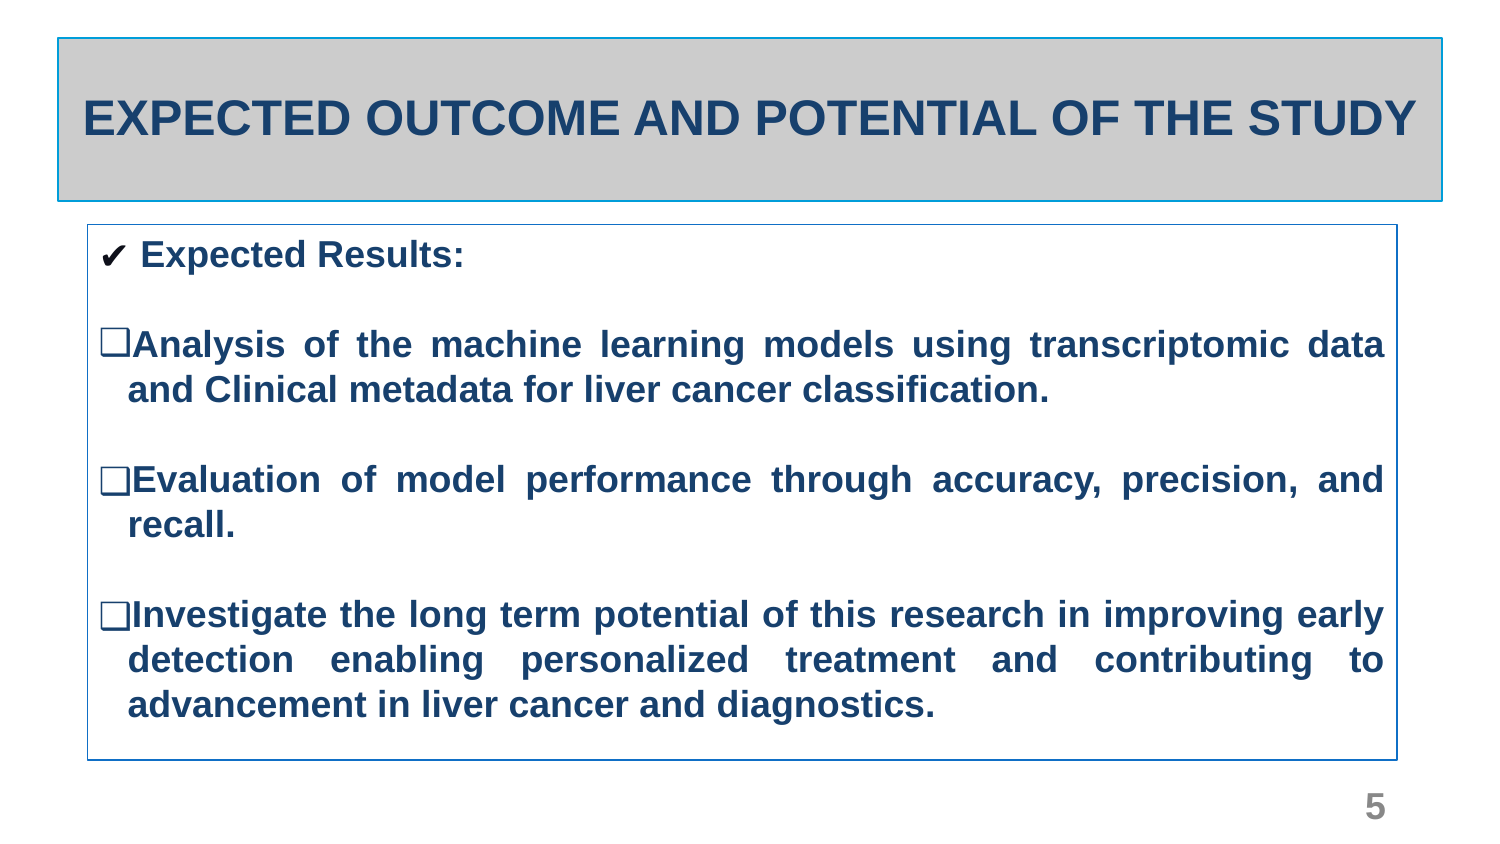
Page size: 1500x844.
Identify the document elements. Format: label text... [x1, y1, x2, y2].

slide_number 5 [1059, 782, 1397, 827]
list Expected Results: Analysis of the machine learning models using transcriptomic data and Clinical metadata for liver cancer classification. Evaluation of model performance through accuracy, precision, and recall. Investigate the long term potential of this research in improving early detection enabling personalized treatment and contributing to advancement in liver cancer and diagnostics. [87, 224, 1397, 760]
title EXPECTED OUTCOME AND POTENTIAL OF THE STUDY [57, 38, 1443, 202]
